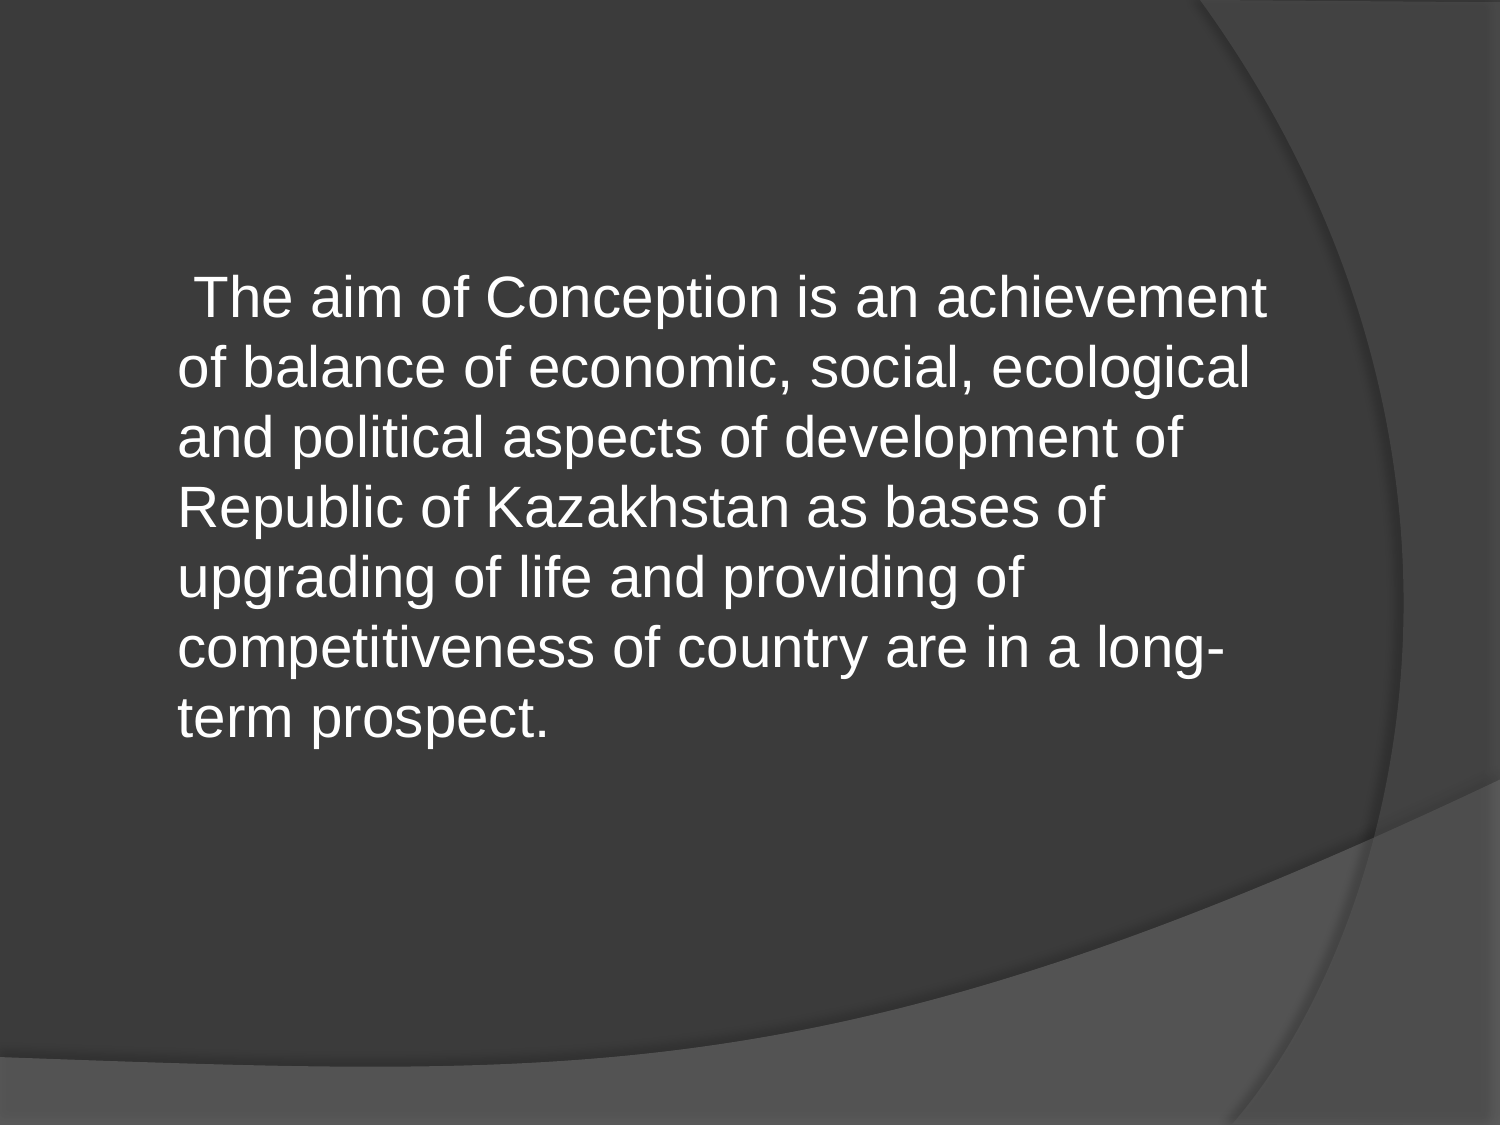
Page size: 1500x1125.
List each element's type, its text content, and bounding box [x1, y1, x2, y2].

text_box The aim of Conception is an achievement of balance of economic, social, ecological and political aspects of development of Republic of Kazakhstan as bases of upgrading of life and providing of competitiveness of country are in a long-term prospect. [162, 252, 1294, 757]
